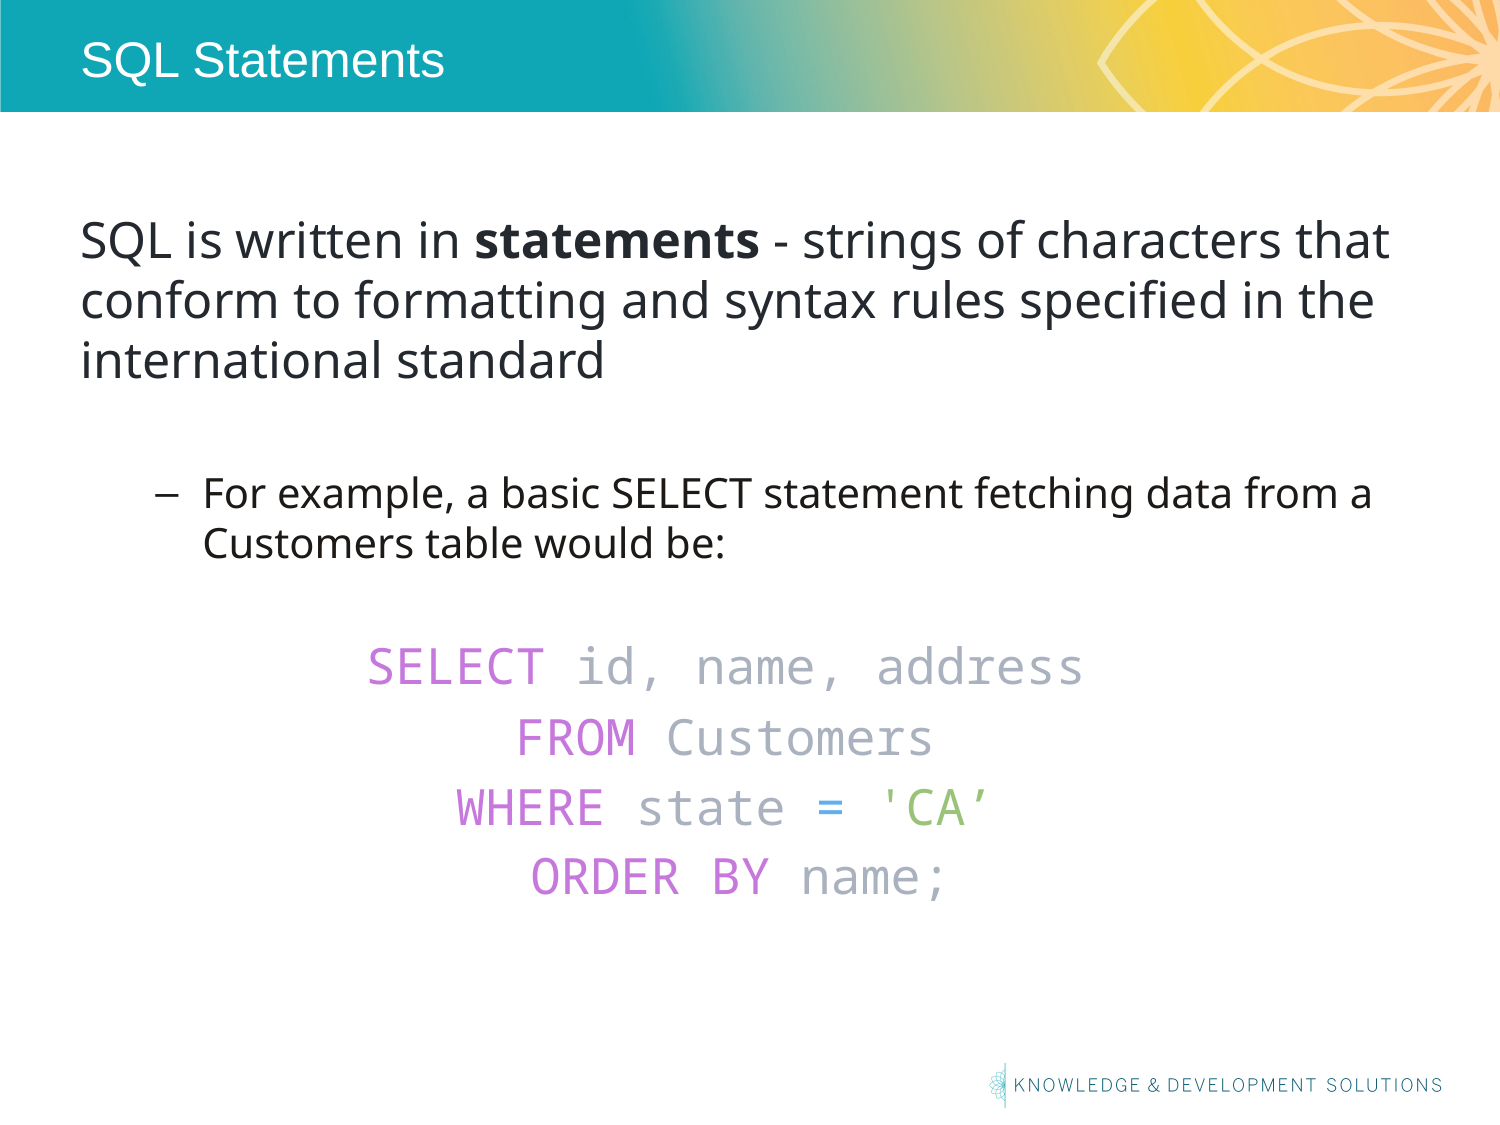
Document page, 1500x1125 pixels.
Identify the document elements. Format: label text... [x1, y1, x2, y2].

list SQL is written in statements - strings of characters that conform to formatting and syntax rules specified in the international standard For example, a basic SELECT statement fetching data from a Customers table would be: SELECT id, name, address FROM Customers WHERE state = 'CA’ ORDER BY name; [65, 200, 1416, 1022]
title SQL Statements [65, 19, 1416, 90]
picture [971, 1051, 1500, 1125]
picture [0, 0, 1500, 112]
